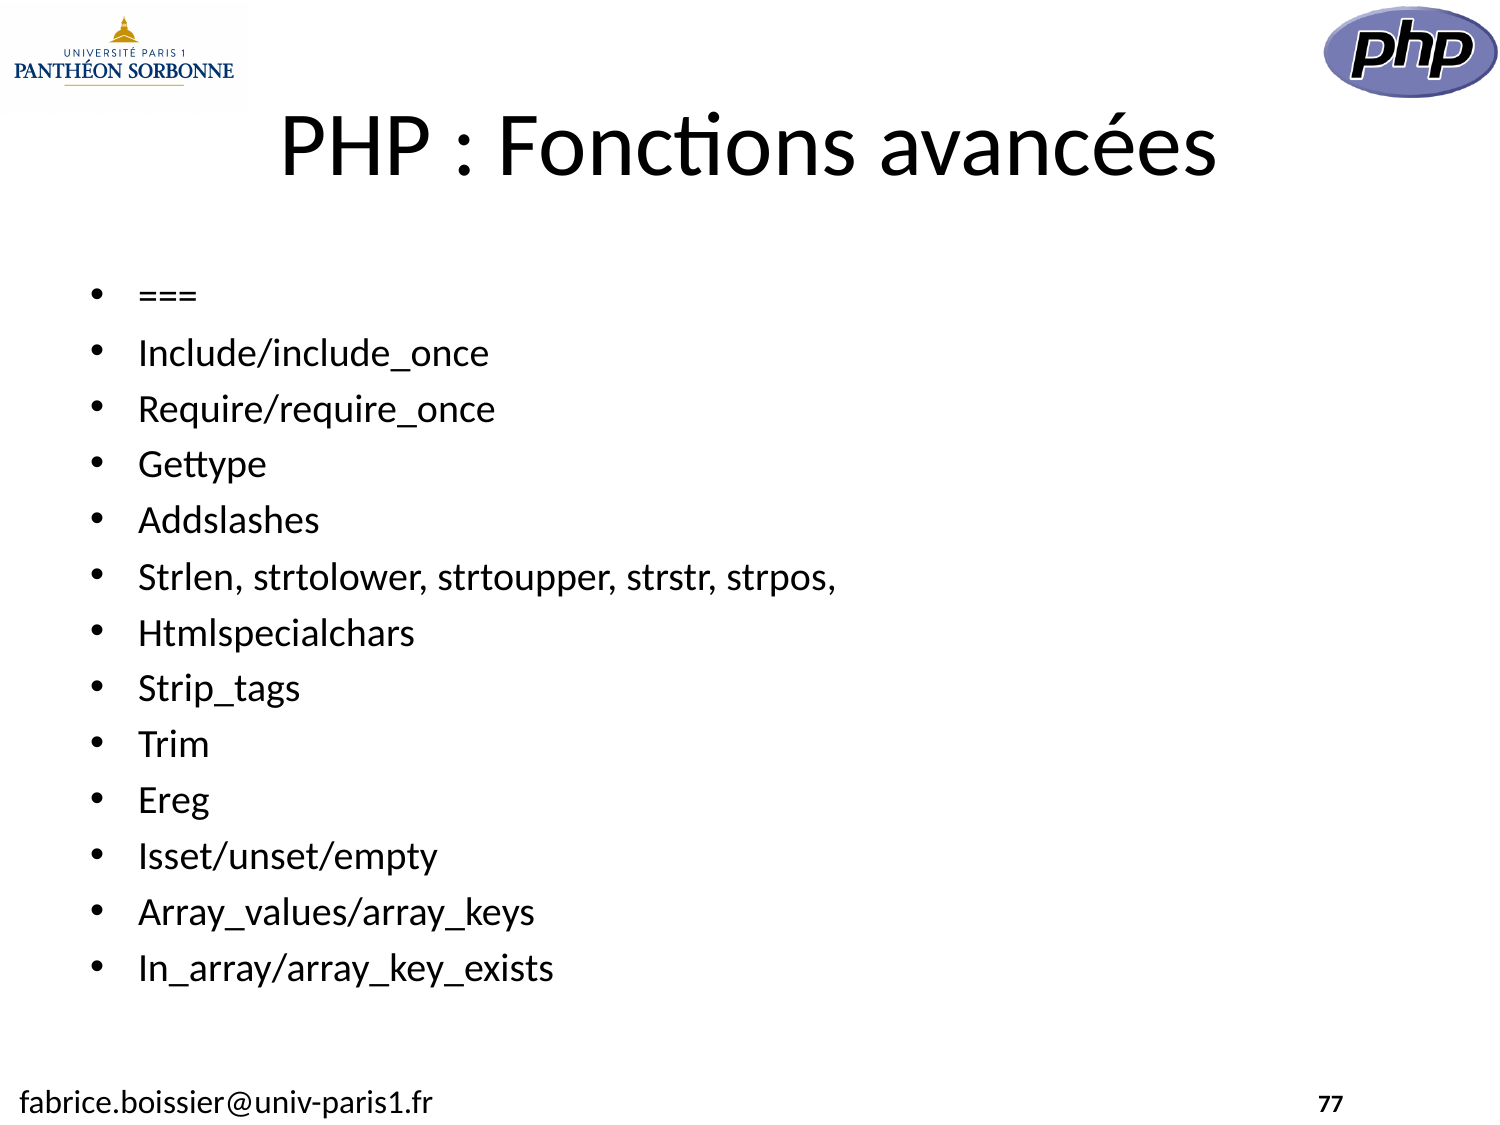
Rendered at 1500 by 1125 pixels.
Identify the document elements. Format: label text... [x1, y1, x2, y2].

picture [0, 2, 248, 114]
picture [1321, 0, 1500, 119]
slide_number 77 [1156, 1072, 1500, 1125]
list === Include/include_once Require/require_once Gettype Addslashes Strlen, strtolower, strtoupper, strstr, strpos, Htmlspecialchars Strip_tags Trim Ereg Isset/unset/empty Array_values/array_keys In_array/array_key_exists [75, 262, 1425, 1005]
title PHP : Fonctions avancées [75, 45, 1425, 233]
